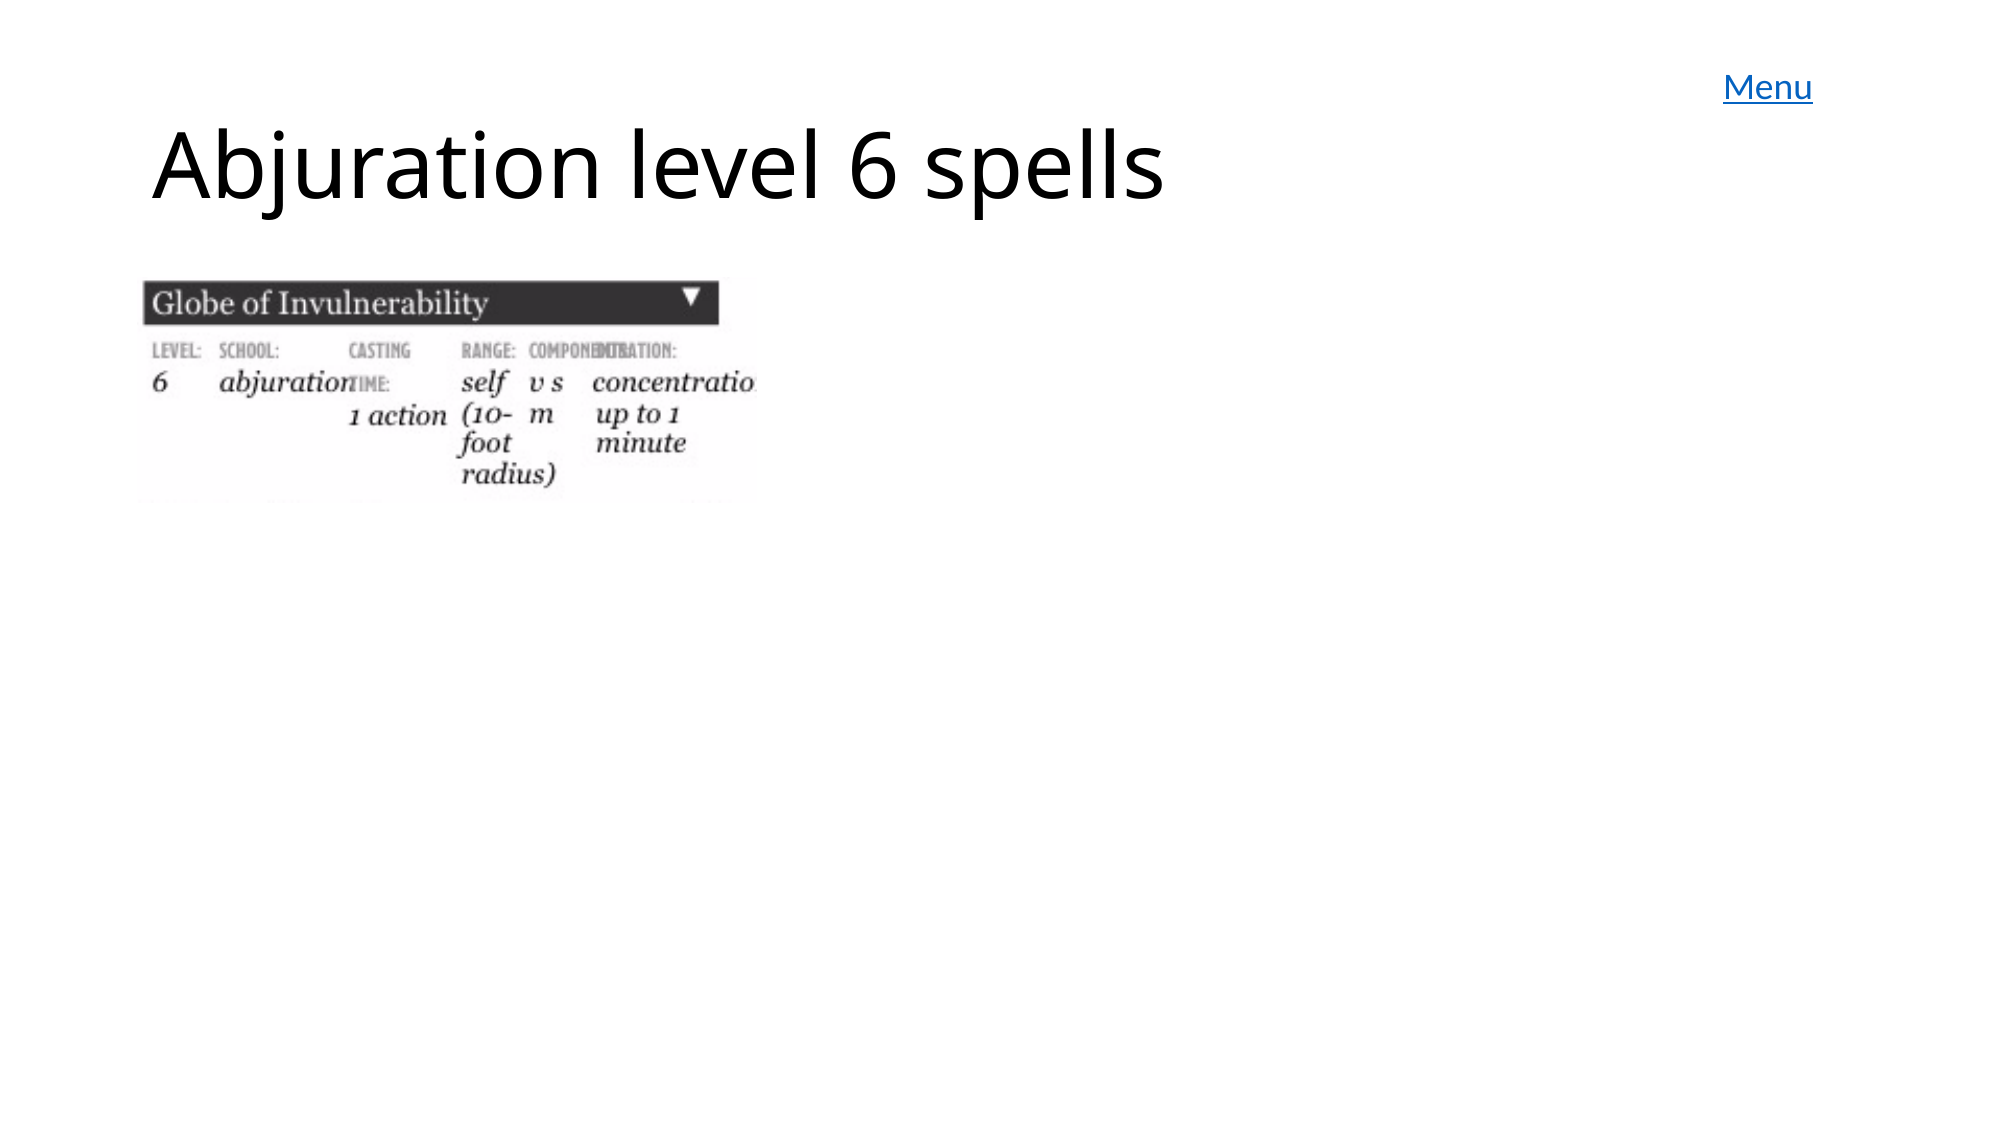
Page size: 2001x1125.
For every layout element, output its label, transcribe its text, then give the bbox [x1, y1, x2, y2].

title Abjuration level 6 spells [137, 59, 1863, 278]
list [137, 277, 757, 503]
text_box Menu [1347, 9, 1828, 115]
